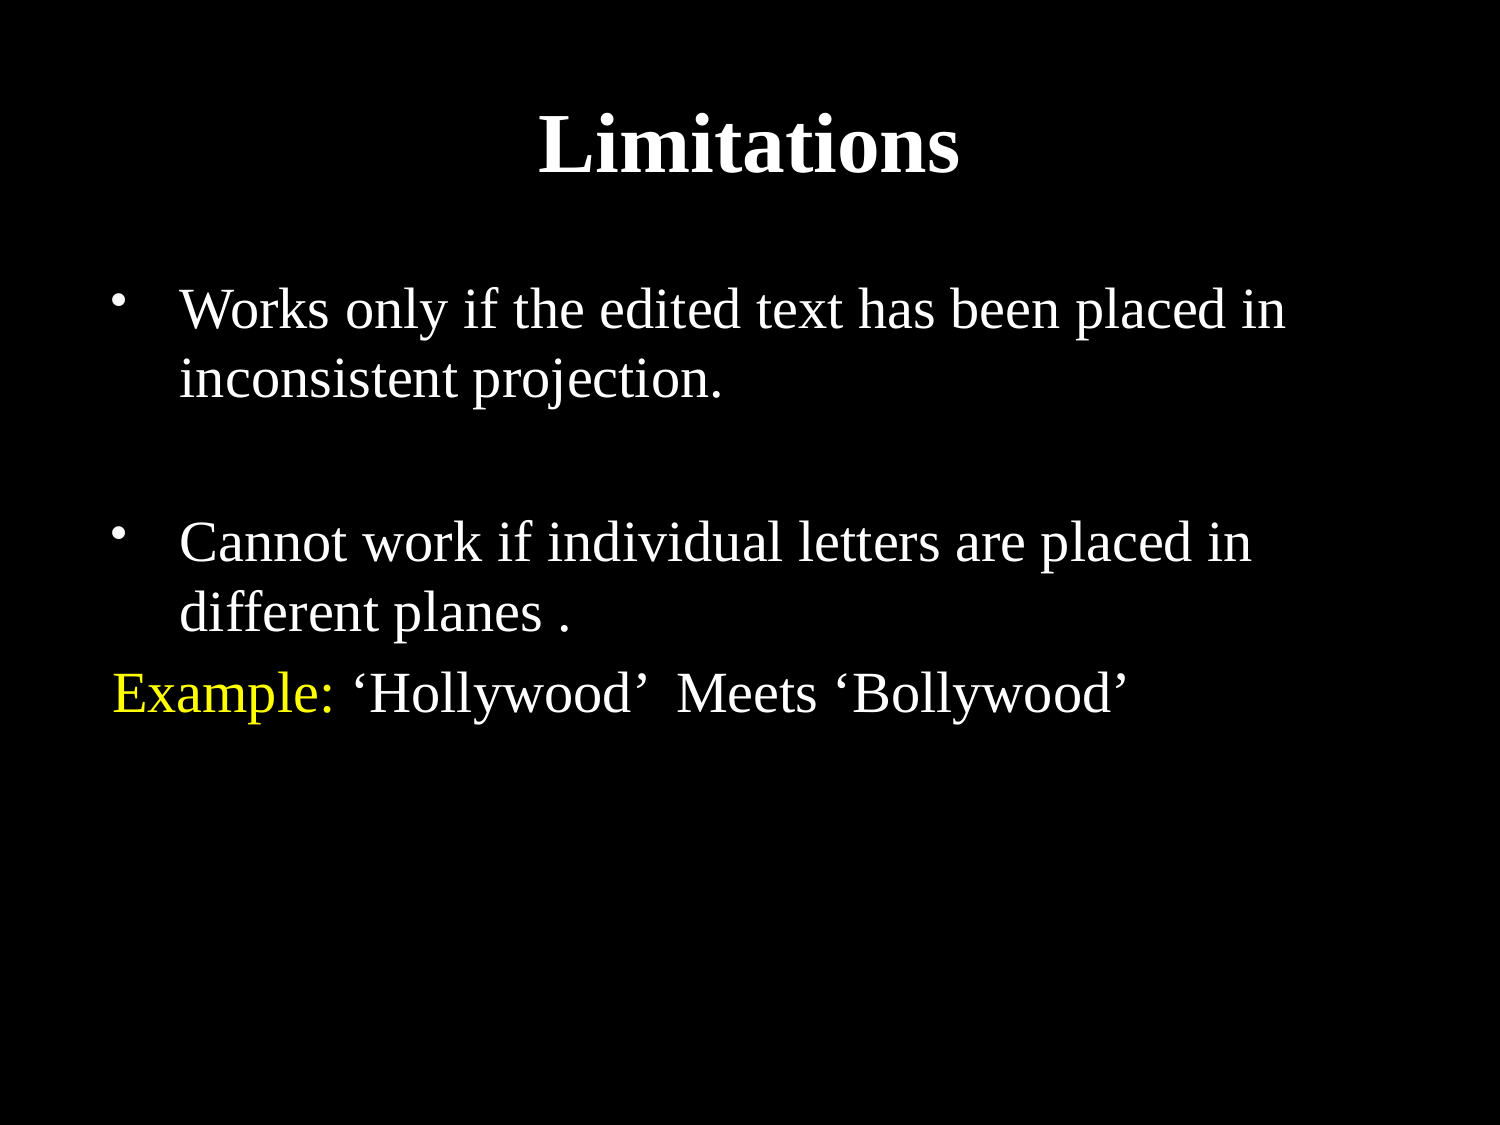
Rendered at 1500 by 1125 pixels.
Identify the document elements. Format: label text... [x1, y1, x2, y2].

list Works only if the edited text has been placed in inconsistent projection. Cannot work if individual letters are placed in different planes . Example: ‘Hollywood’ Meets ‘Bollywood’ [75, 262, 1425, 1035]
title Limitations [75, 45, 1425, 233]
